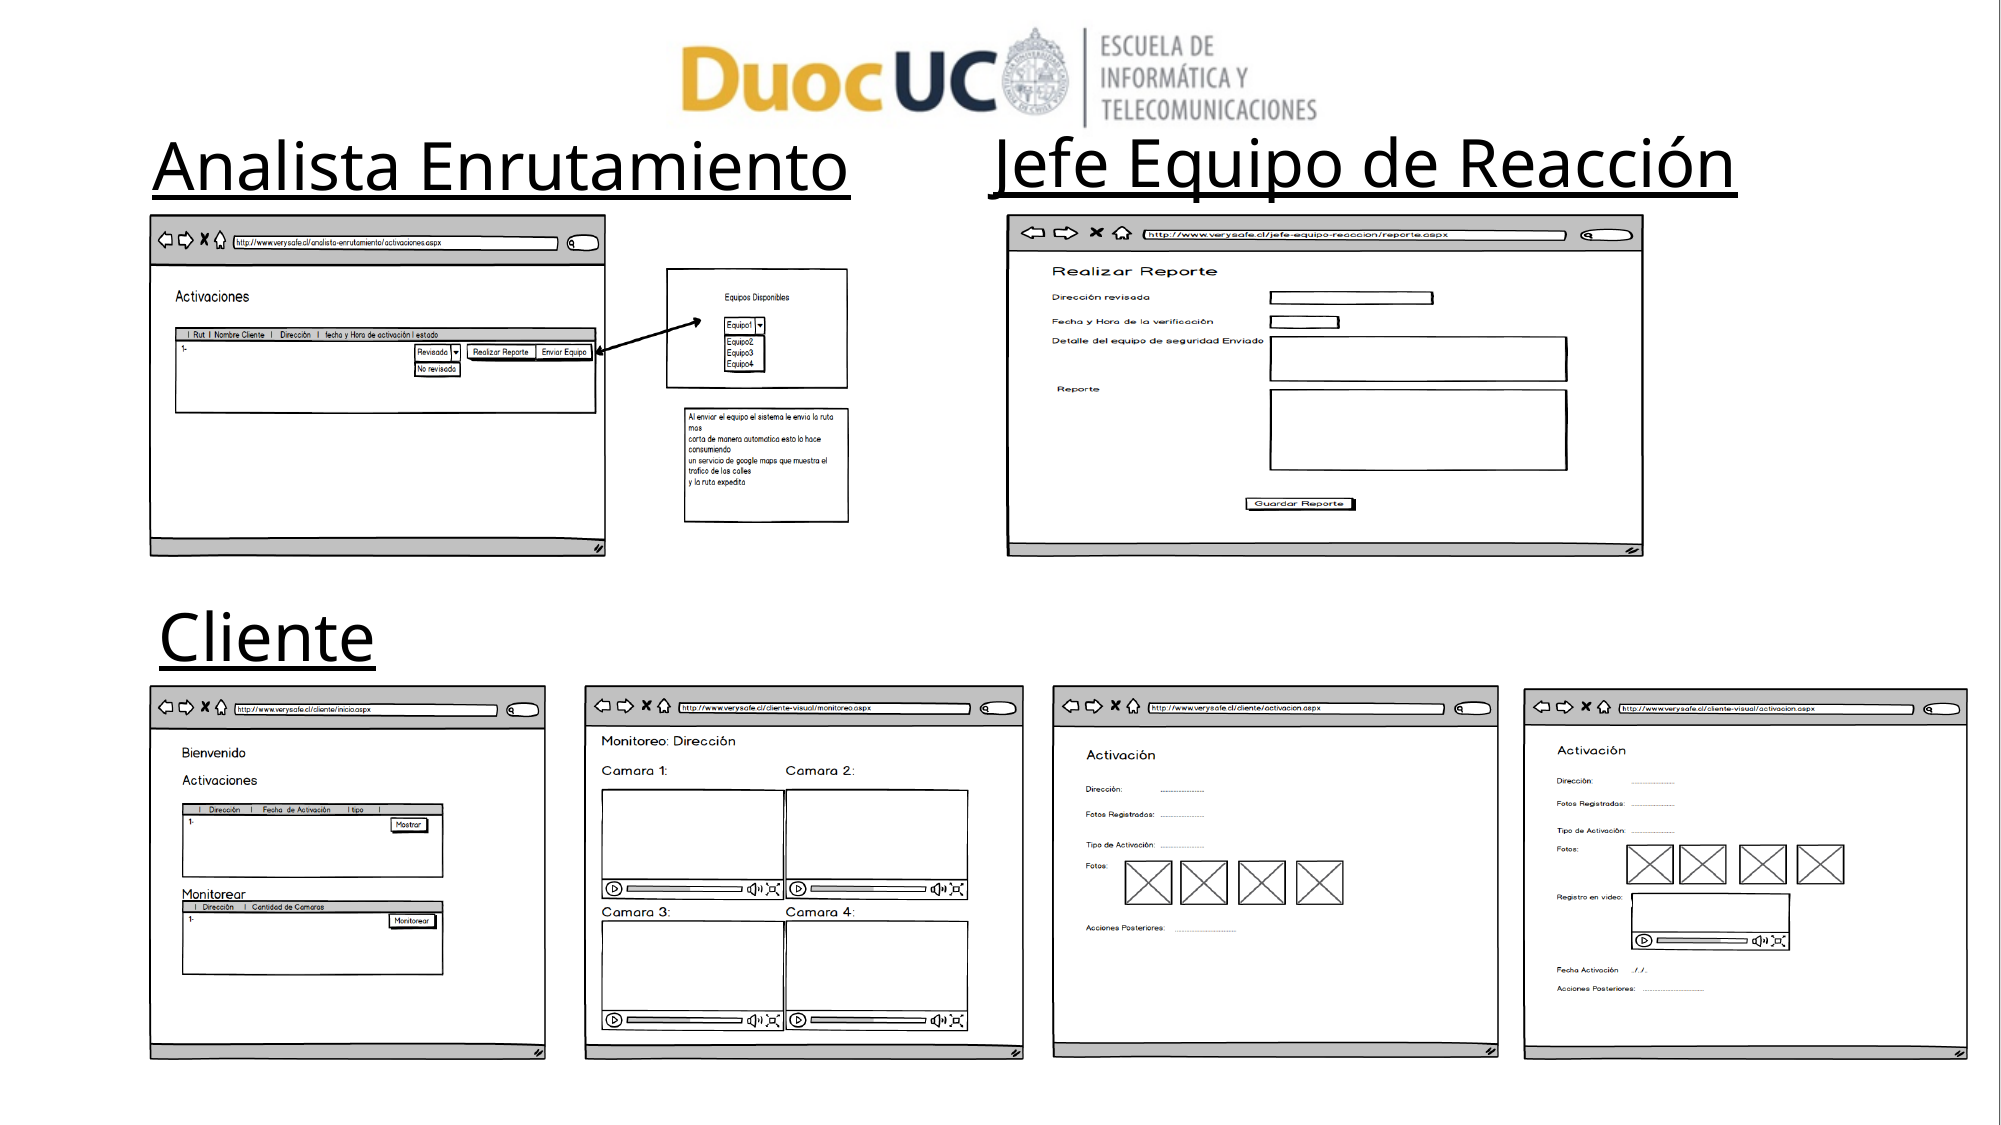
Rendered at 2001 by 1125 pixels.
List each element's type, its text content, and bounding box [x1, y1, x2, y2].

text_box Cliente [143, 530, 1869, 749]
text_box Jefe Equipo de Reacción [978, 88, 1888, 243]
picture [0, 0, 2001, 1125]
title Analista Enrutamiento [137, 59, 1863, 278]
